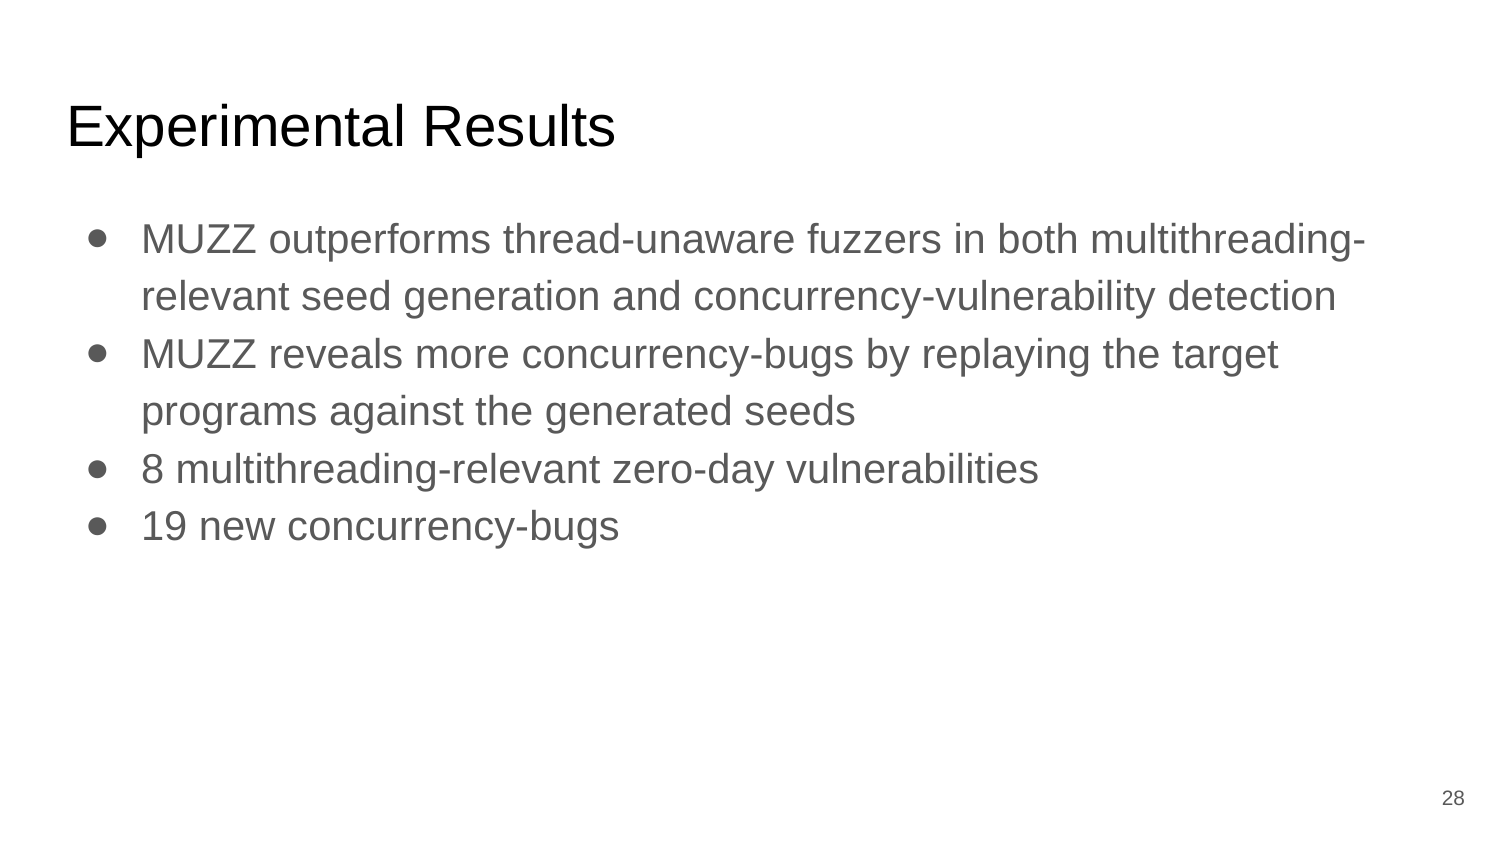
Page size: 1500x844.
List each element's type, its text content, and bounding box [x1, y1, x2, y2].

title Experimental Results [51, 72, 1449, 167]
slide_number 28 [1389, 764, 1480, 830]
list MUZZ outperforms thread-unaware fuzzers in both multithreading-relevant seed generation and concurrency-vulnerability detection MUZZ reveals more concurrency-bugs by replaying the target programs against the generated seeds 8 multithreading-relevant zero-day vulnerabilities 19 new concurrency-bugs [51, 189, 1449, 750]
